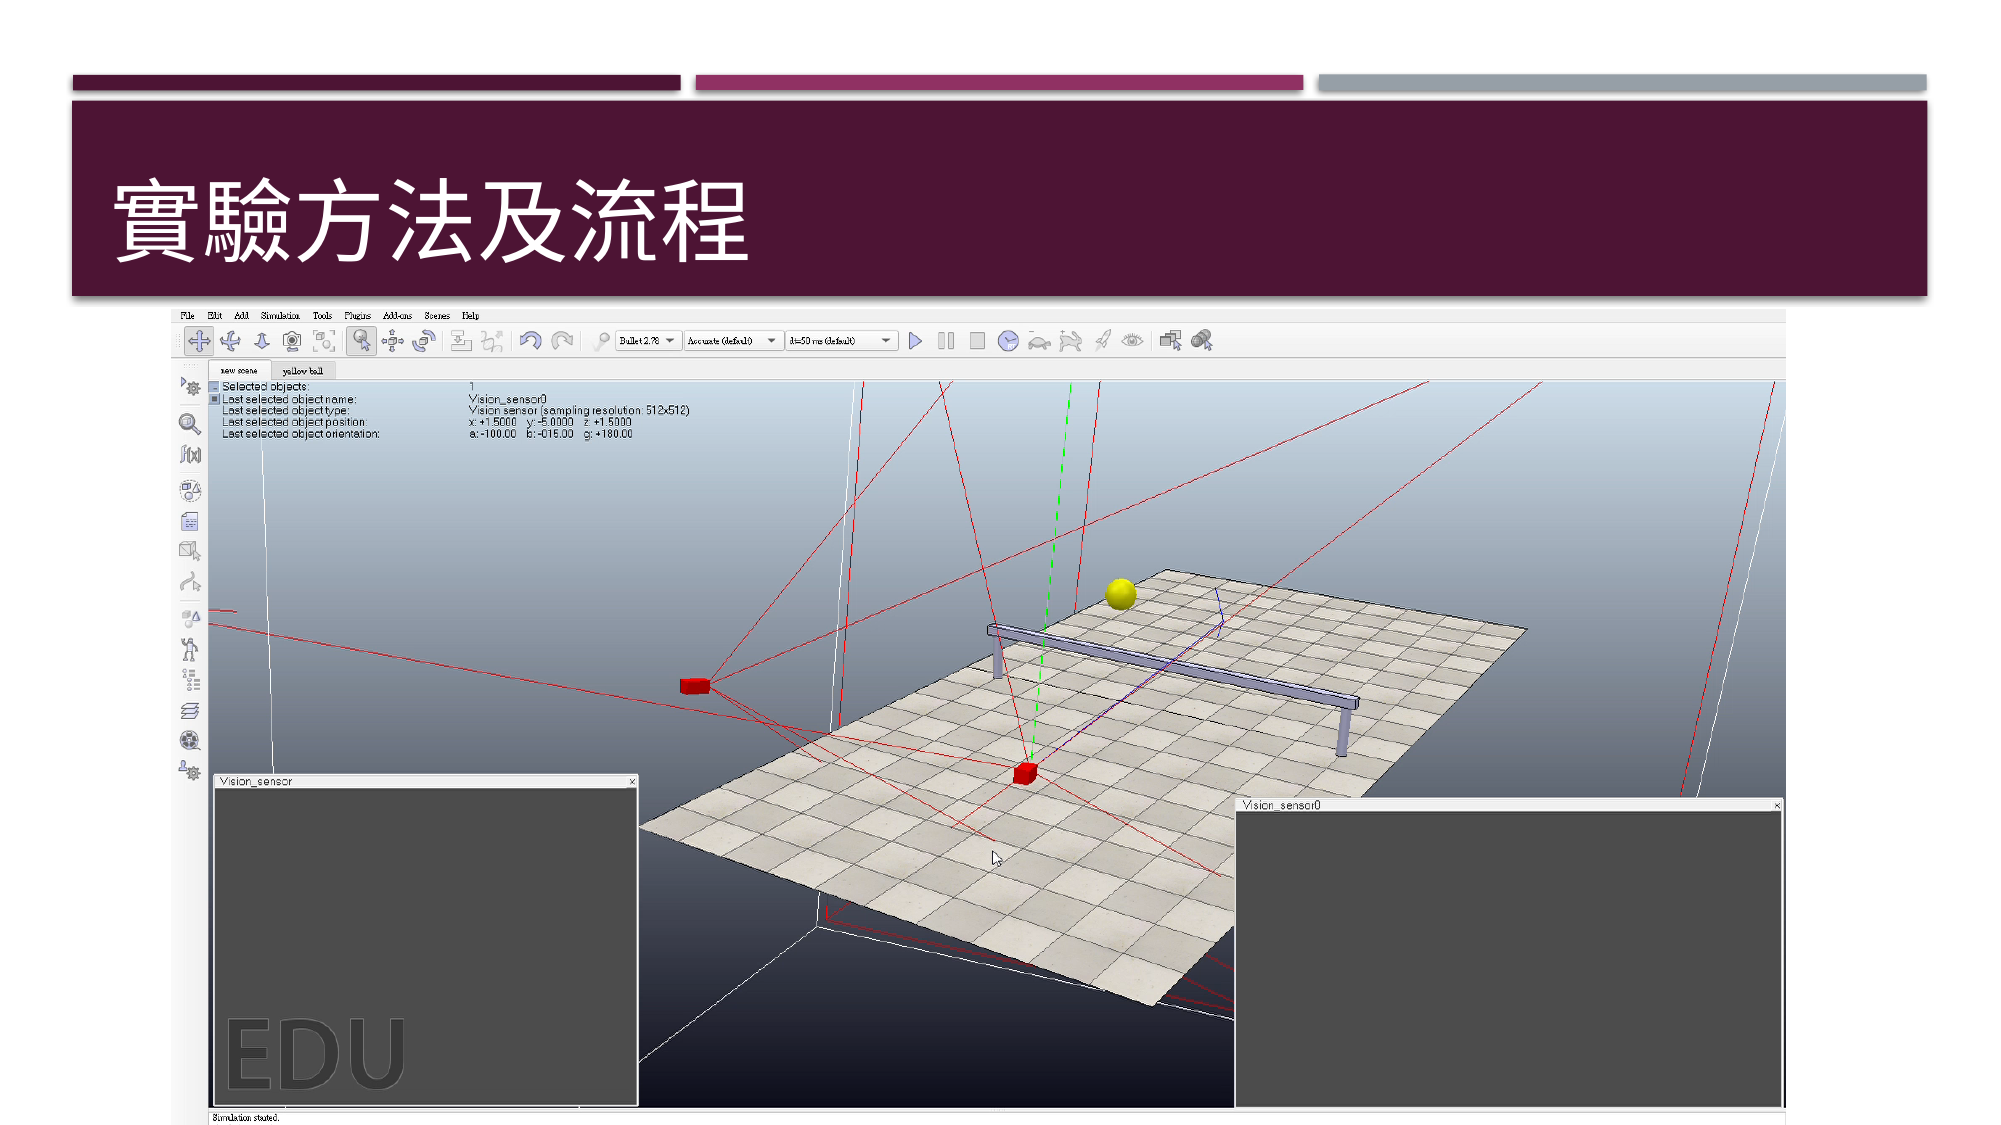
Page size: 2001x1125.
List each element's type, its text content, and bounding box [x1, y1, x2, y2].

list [170, 307, 1787, 1125]
title 實驗方法及流程 [95, 115, 1905, 282]
